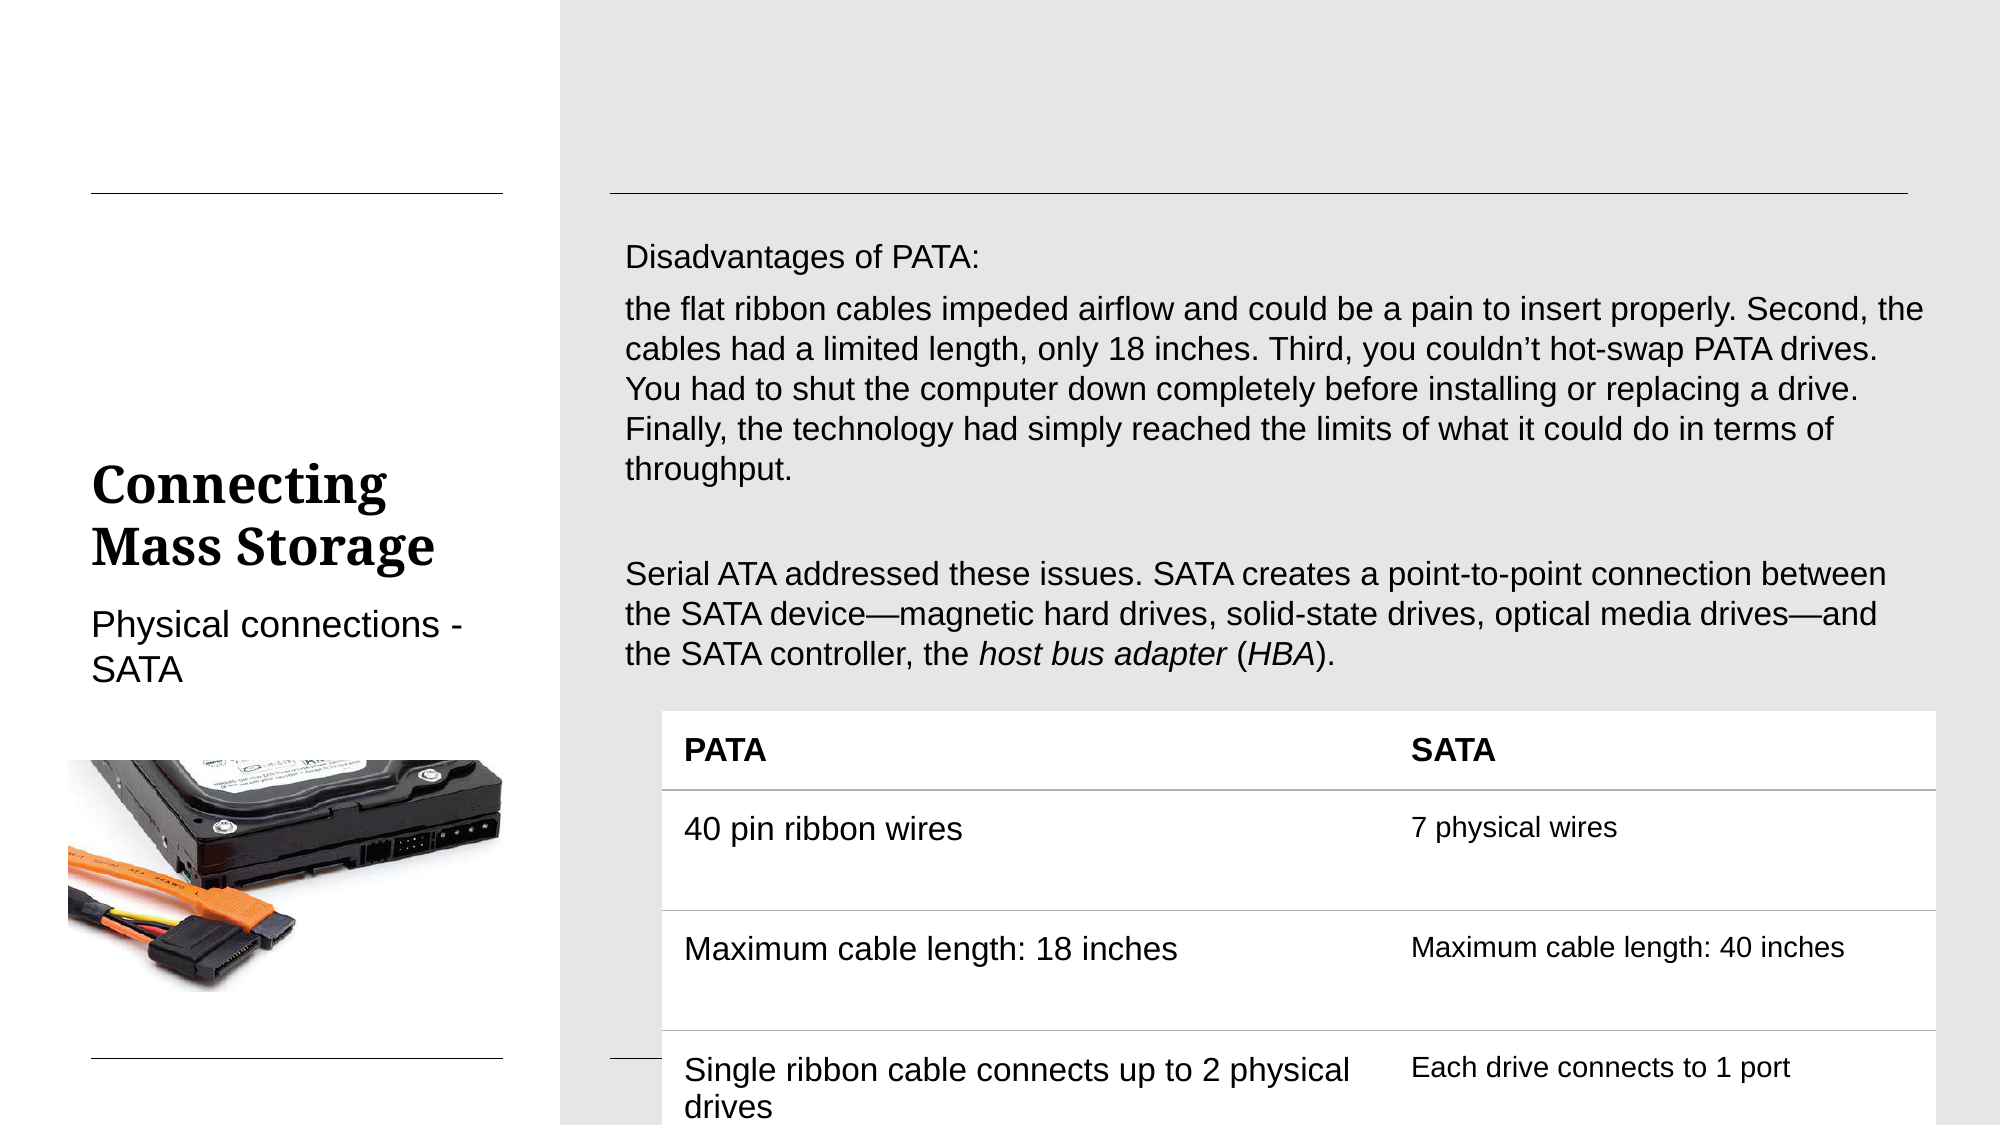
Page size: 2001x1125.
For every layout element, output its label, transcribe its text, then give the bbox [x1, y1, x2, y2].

table_cell Single ribbon cable connects up to 2 physical drives [664, 1031, 1389, 1125]
picture [64, 760, 504, 992]
table_header SATA [1391, 711, 1935, 789]
text_box Disadvantages of PATA: the flat ribbon cables impeded airflow and could be a pain to insert properly. Second, the cables had a limited length, only 18 inches. Third, you couldn’t hot-swap PATA drives. You had to shut the computer down completely before installing or replacing a drive. Finally, the technology had simply reached the limits of what it could do in terms of throughput. Serial ATA addressed these issues. SATA creates a point-to-point connection between the SATA device—magnetic hard drives, solid-state drives, optical media drives—and the SATA controller, the host bus adapter (HBA). [625, 234, 1932, 666]
table_cell Maximum cable length: 18 inches [664, 911, 1389, 1030]
table_header PATA [664, 711, 1389, 789]
table_cell 40 pin ribbon wires [664, 791, 1389, 910]
title Connecting Mass Storage [91, 450, 504, 577]
subtitle Physical connections - SATA [91, 600, 504, 692]
table_cell Maximum cable length: 40 inches [1391, 911, 1935, 1030]
table_cell Each drive connects to 1 port [1391, 1031, 1935, 1125]
table_cell 7 physical wires [1391, 791, 1935, 910]
